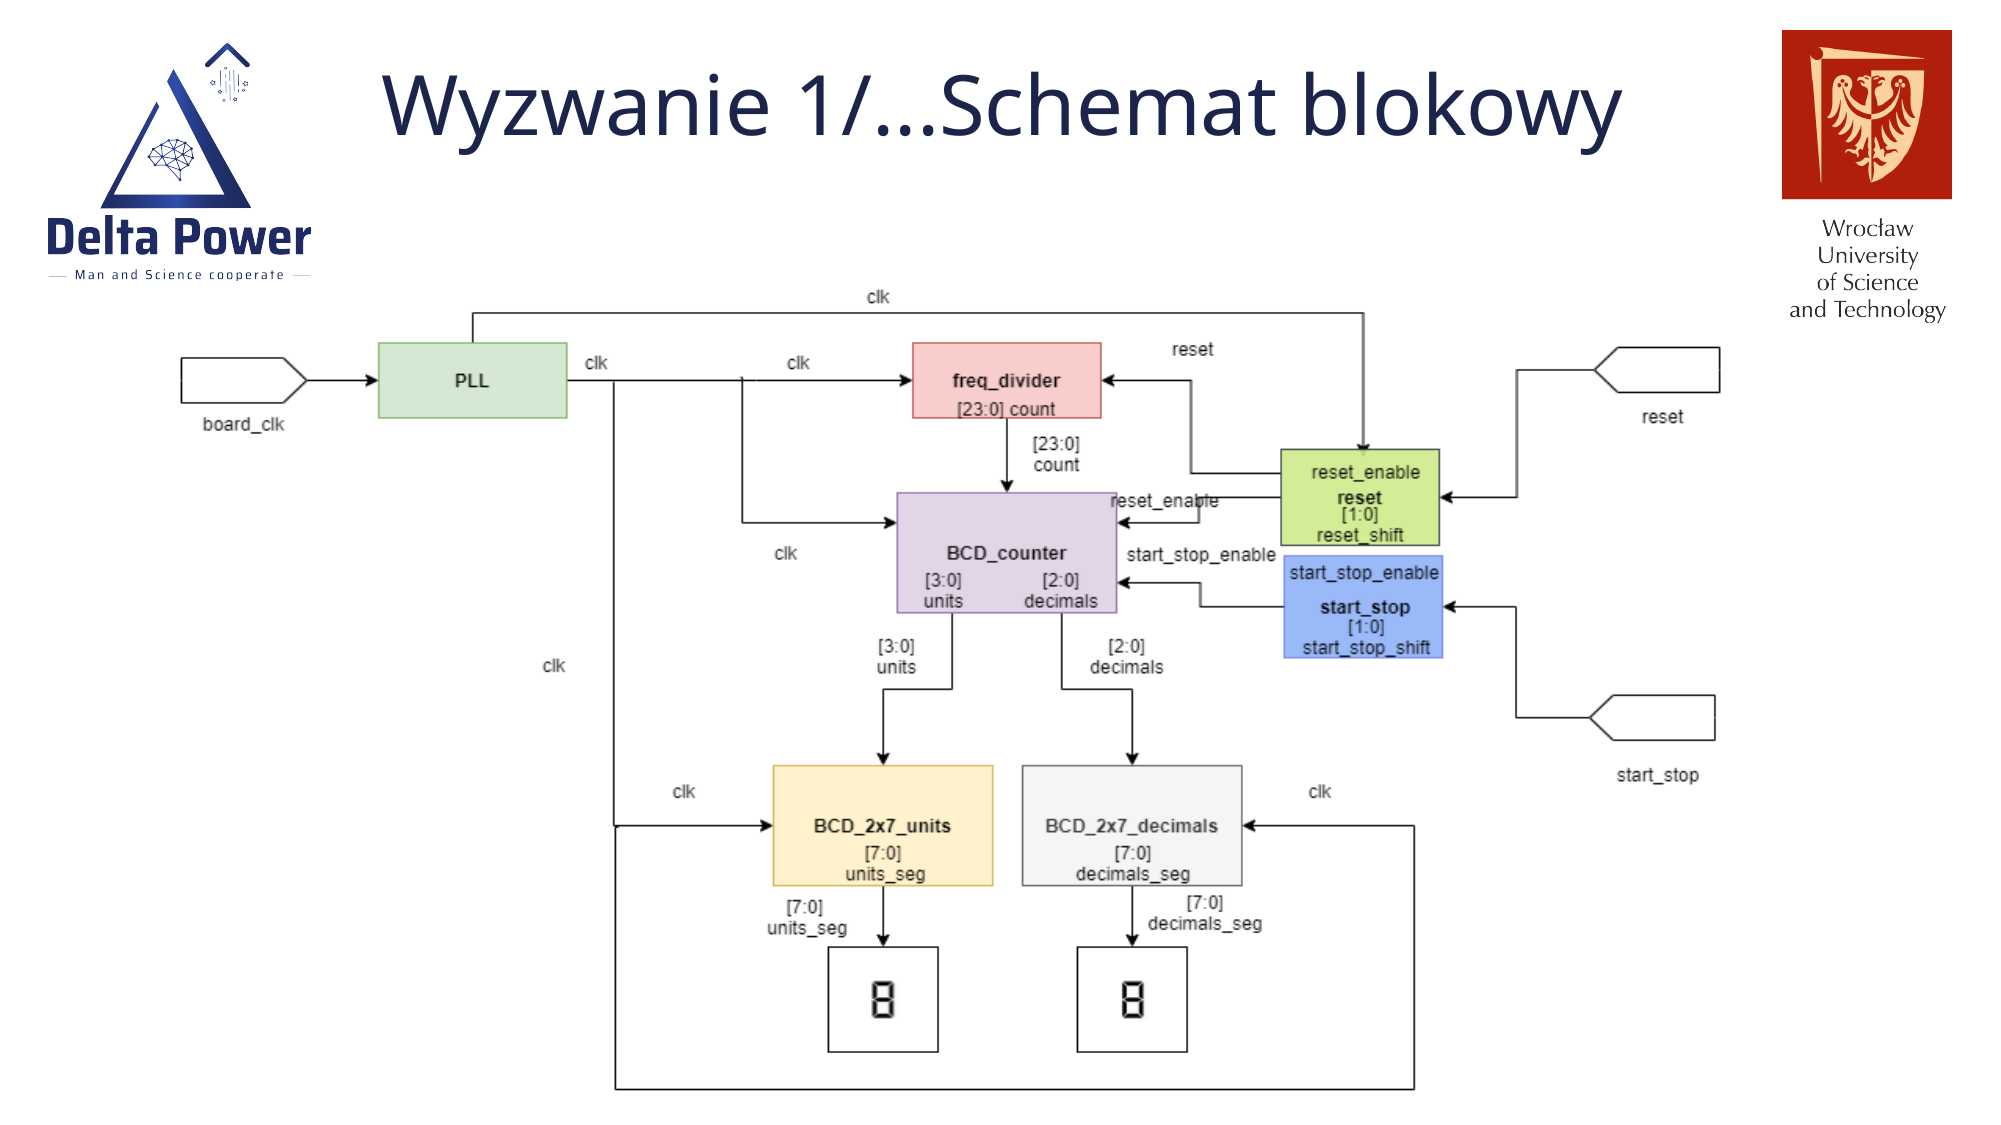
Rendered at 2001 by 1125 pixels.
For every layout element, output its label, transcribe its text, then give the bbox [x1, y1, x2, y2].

picture [1782, 30, 1952, 323]
title Wyzwanie 1/...Schemat blokowy [366, 0, 1734, 218]
picture [48, 43, 1727, 1110]
